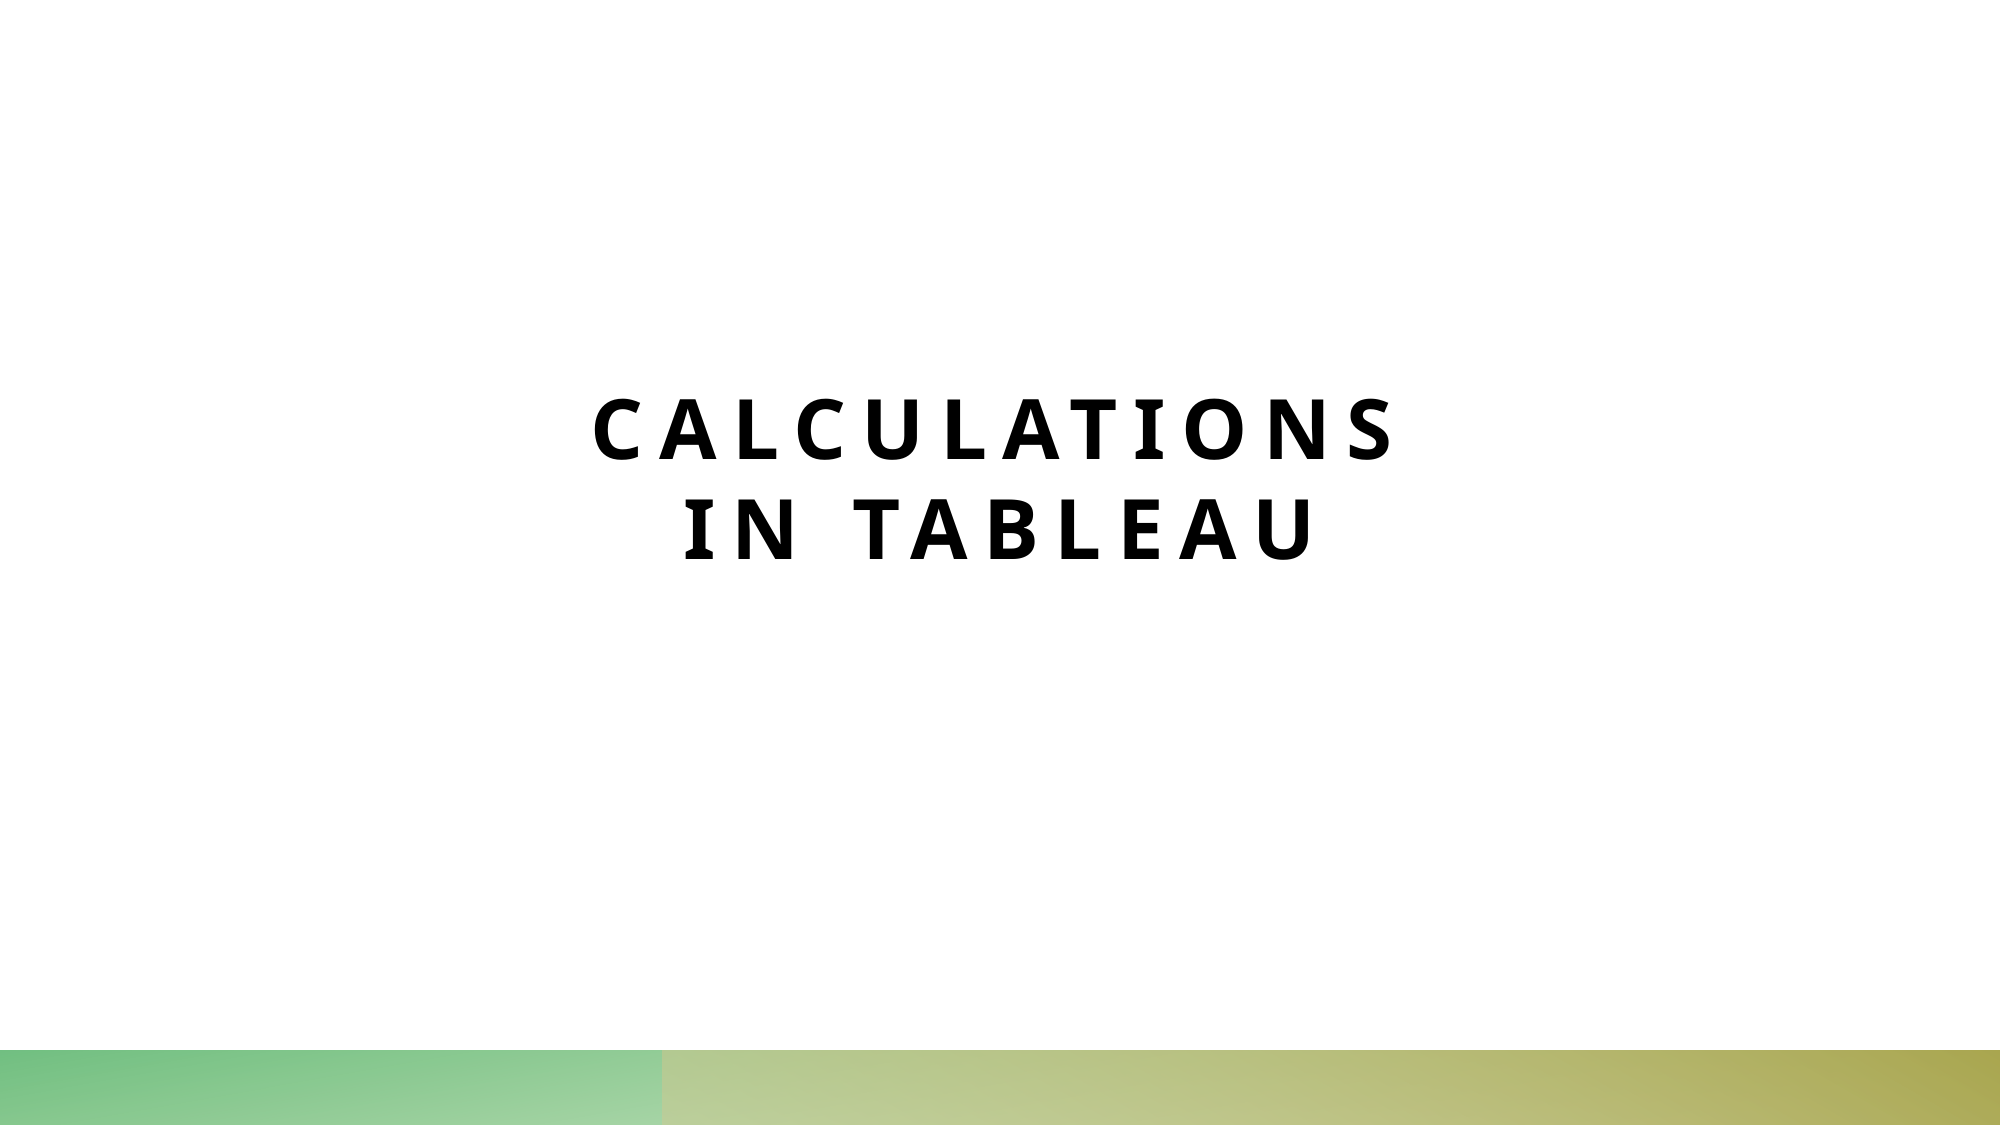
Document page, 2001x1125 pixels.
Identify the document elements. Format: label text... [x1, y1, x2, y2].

title Calculations in tableau [249, 169, 1750, 576]
